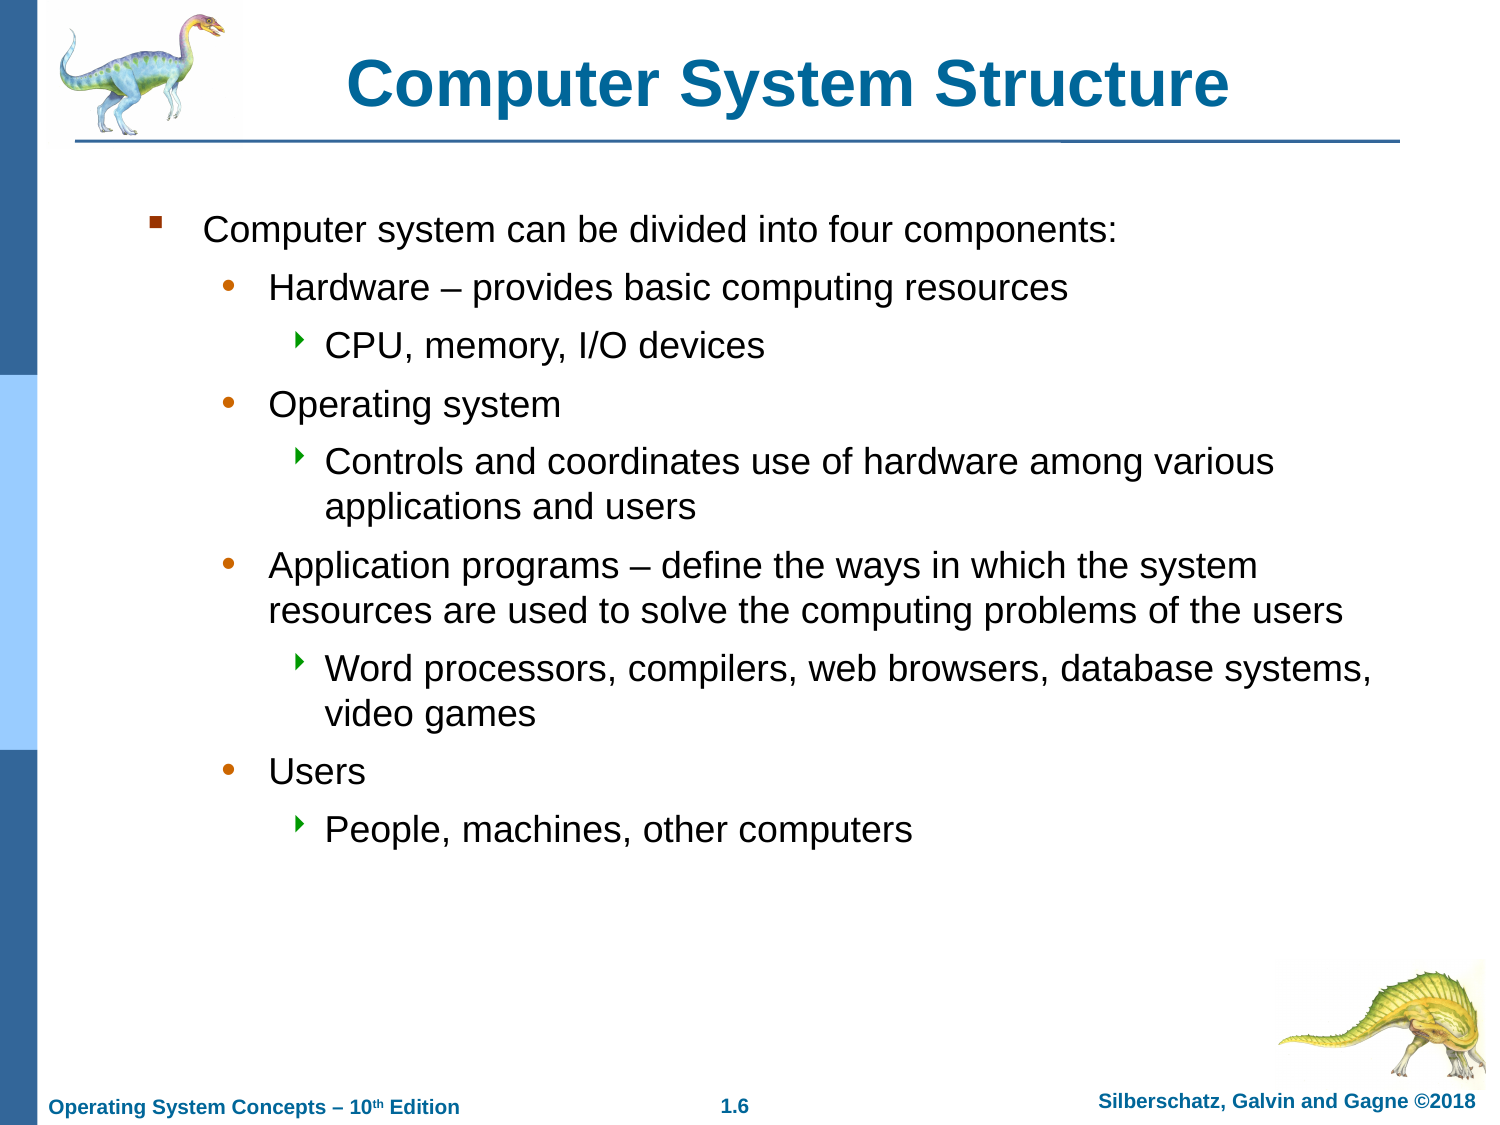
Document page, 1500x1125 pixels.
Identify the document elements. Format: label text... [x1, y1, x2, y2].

title Computer System Structure [170, 33, 1407, 128]
list Computer system can be divided into four components: Hardware – provides basic computing resources CPU, memory, I/O devices Operating system Controls and coordinates use of hardware among various applications and users Application programs – define the ways in which the system resources are used to solve the computing problems of the users Word processors, compilers, web browsers, database systems, video games Users People, machines, other computers [131, 197, 1407, 934]
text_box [428, 722, 679, 814]
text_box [309, 323, 880, 390]
picture [1275, 959, 1486, 1090]
picture [46, 0, 243, 149]
